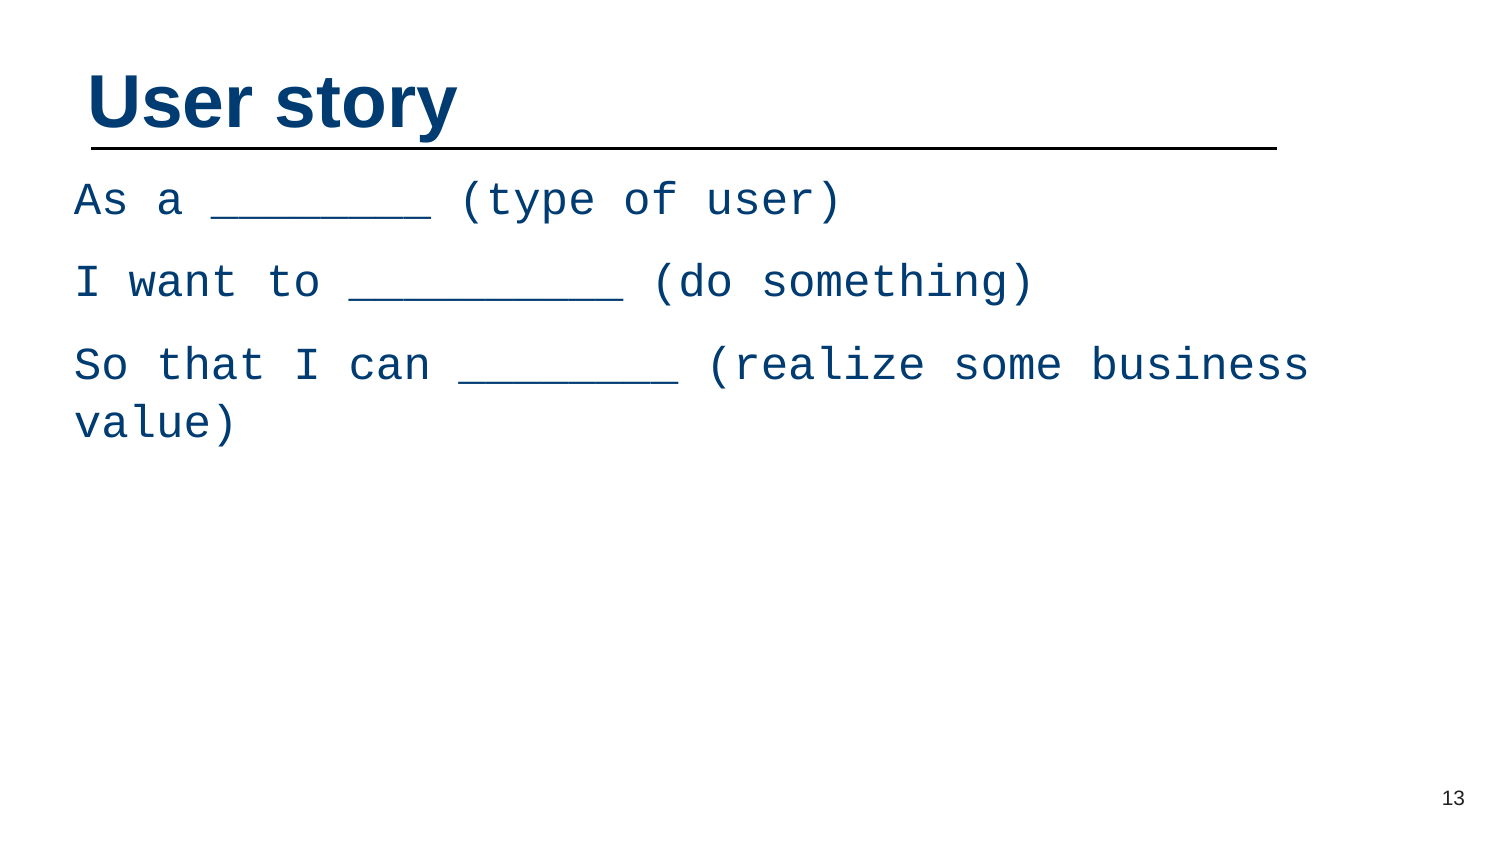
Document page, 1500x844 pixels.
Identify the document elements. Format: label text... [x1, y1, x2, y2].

list As a ________ (type of user) I want to __________ (do something) So that I can ________ (realize some business value) [58, 150, 1444, 613]
title User story 1 [72, 12, 1390, 150]
slide_number 13 [1389, 764, 1480, 830]
